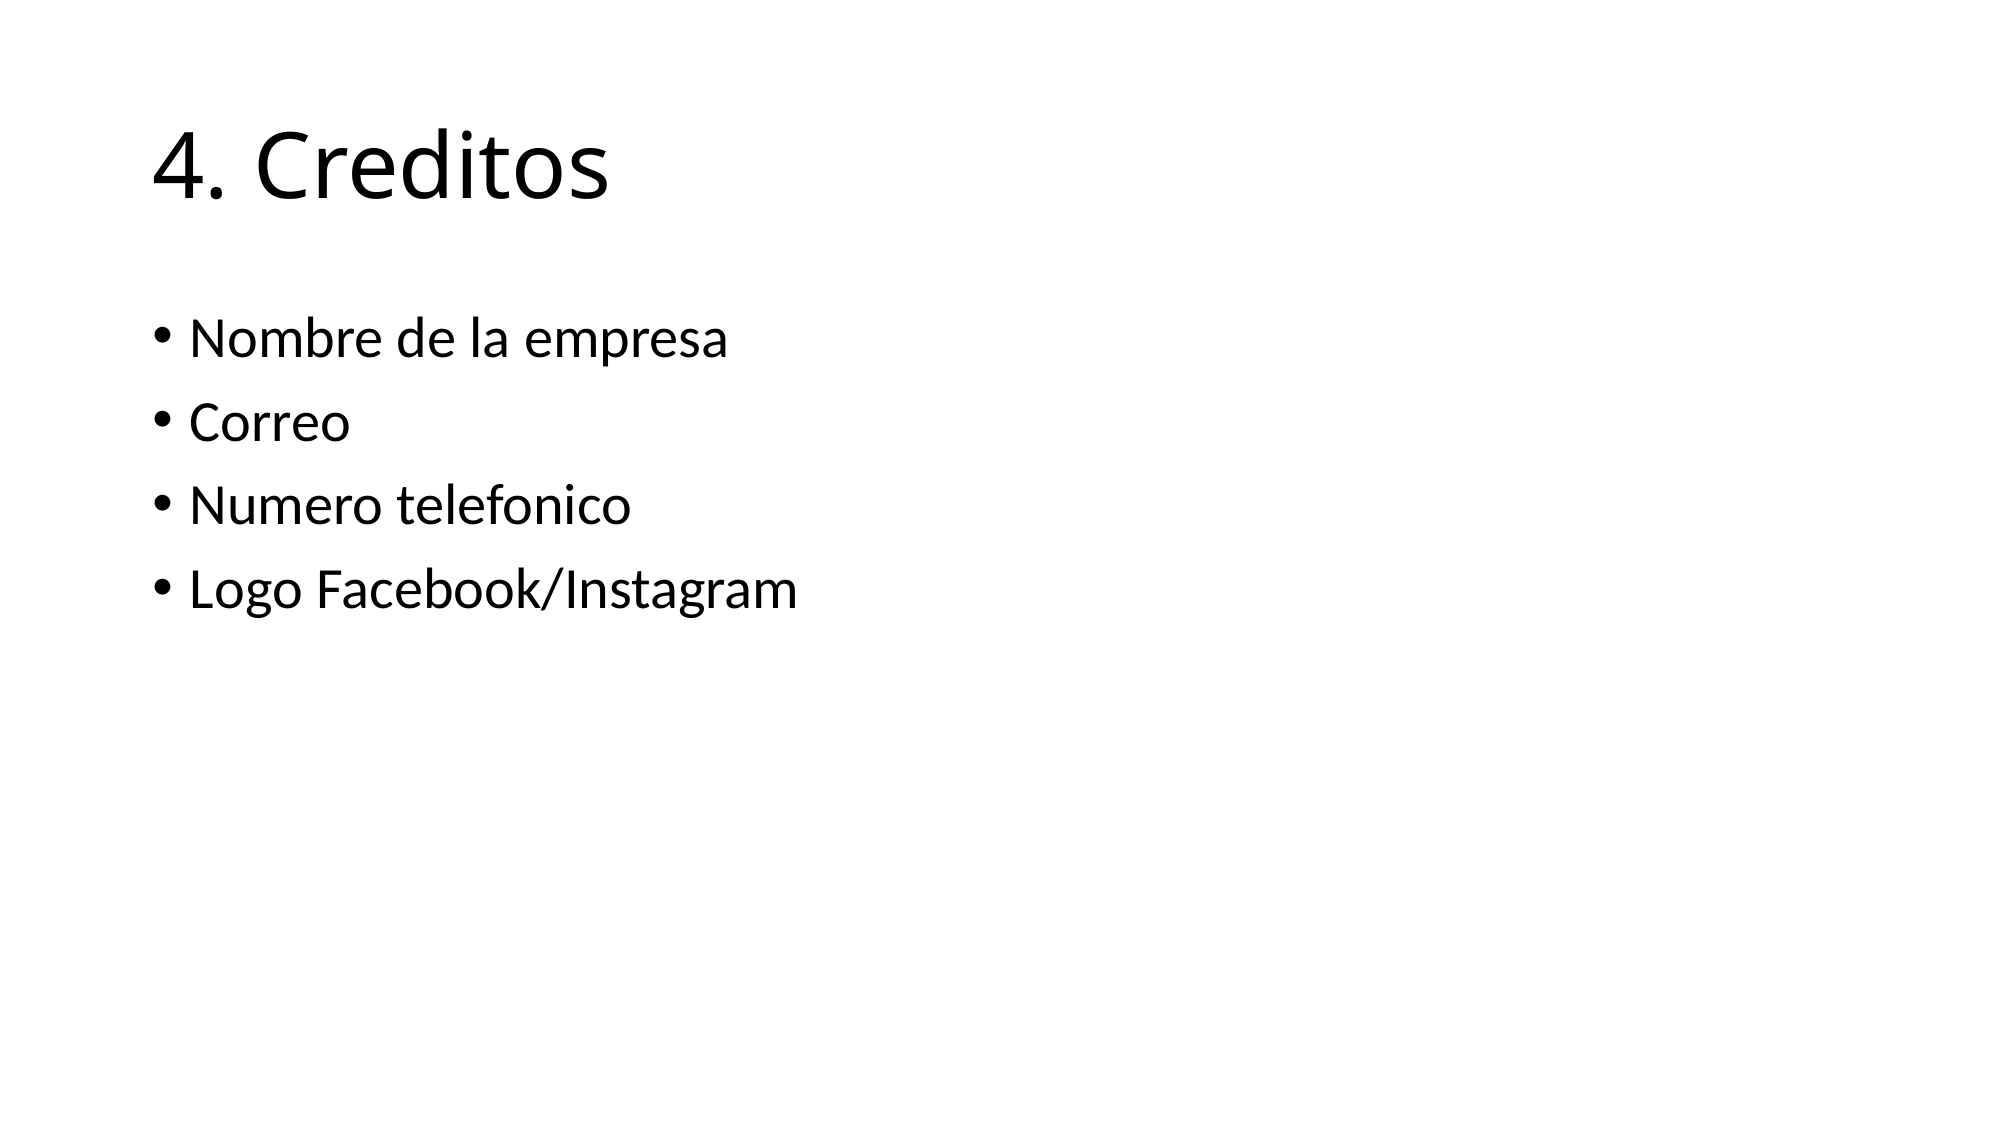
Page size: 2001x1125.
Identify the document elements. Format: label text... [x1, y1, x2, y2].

list Nombre de la empresa Correo Numero telefonico Logo Facebook/Instagram [137, 299, 1863, 1014]
title 4. Creditos [137, 59, 1863, 278]
